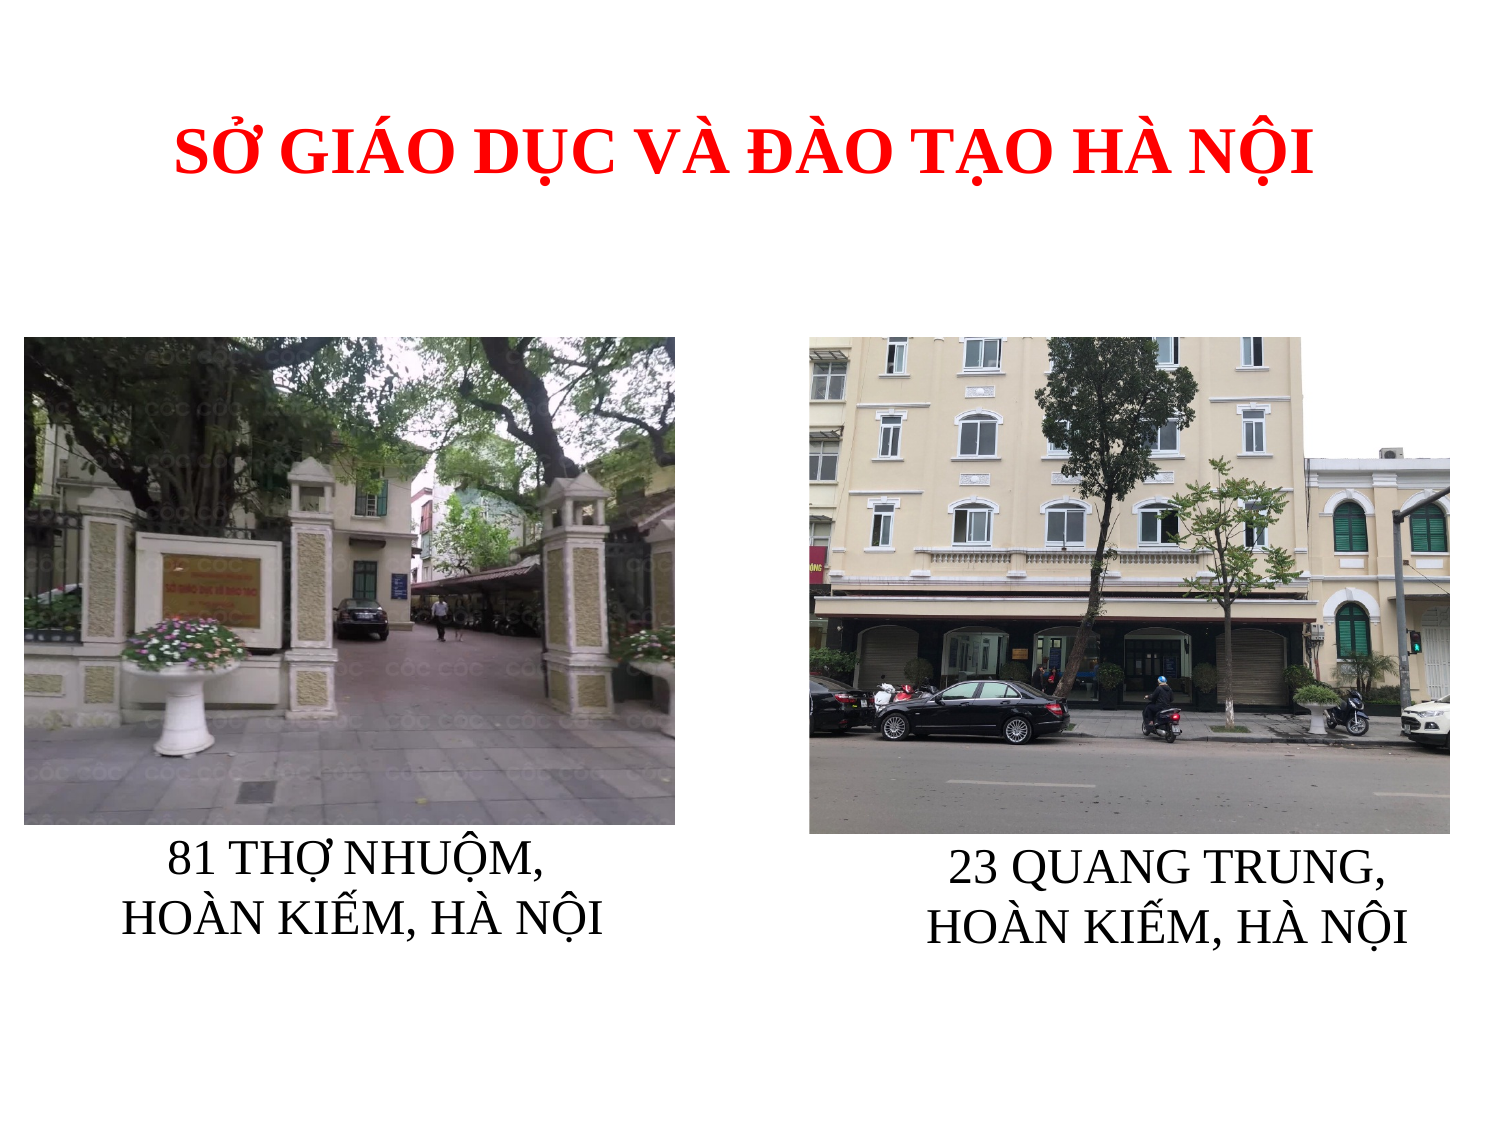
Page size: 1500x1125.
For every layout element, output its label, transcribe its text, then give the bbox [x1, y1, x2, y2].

text_box SỞ GIÁO DỤC VÀ ĐÀO TẠO HÀ NỘI [82, 99, 1408, 195]
picture [809, 337, 1451, 834]
text_box 81 THỢ NHUỘM, HOÀN KIẾM, HÀ NỘI [24, 817, 700, 952]
text_box 23 QUANG TRUNG, HOÀN KIẾM, HÀ NỘI [874, 826, 1462, 961]
picture [24, 337, 676, 826]
